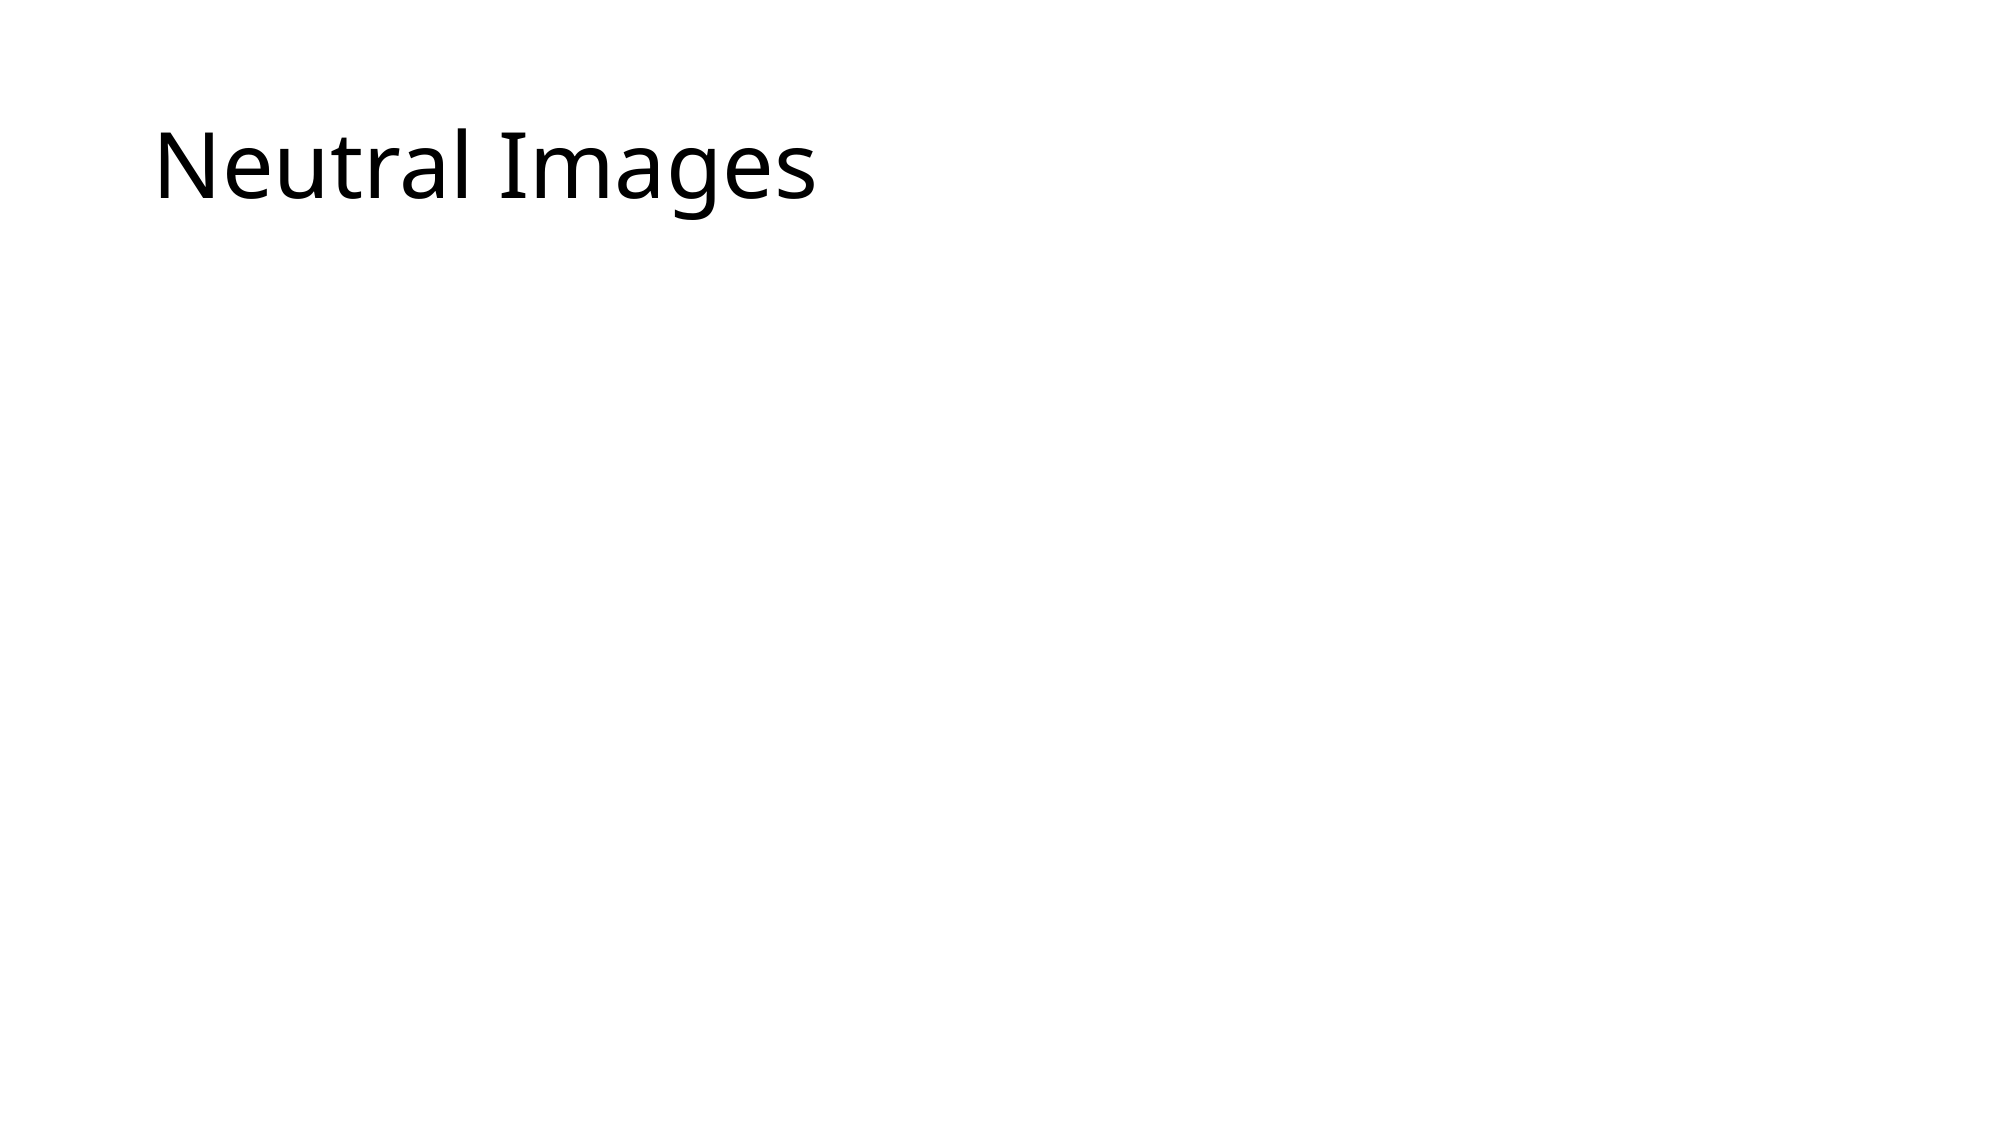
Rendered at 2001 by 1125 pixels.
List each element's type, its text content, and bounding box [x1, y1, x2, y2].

title Neutral Images [137, 59, 1863, 278]
